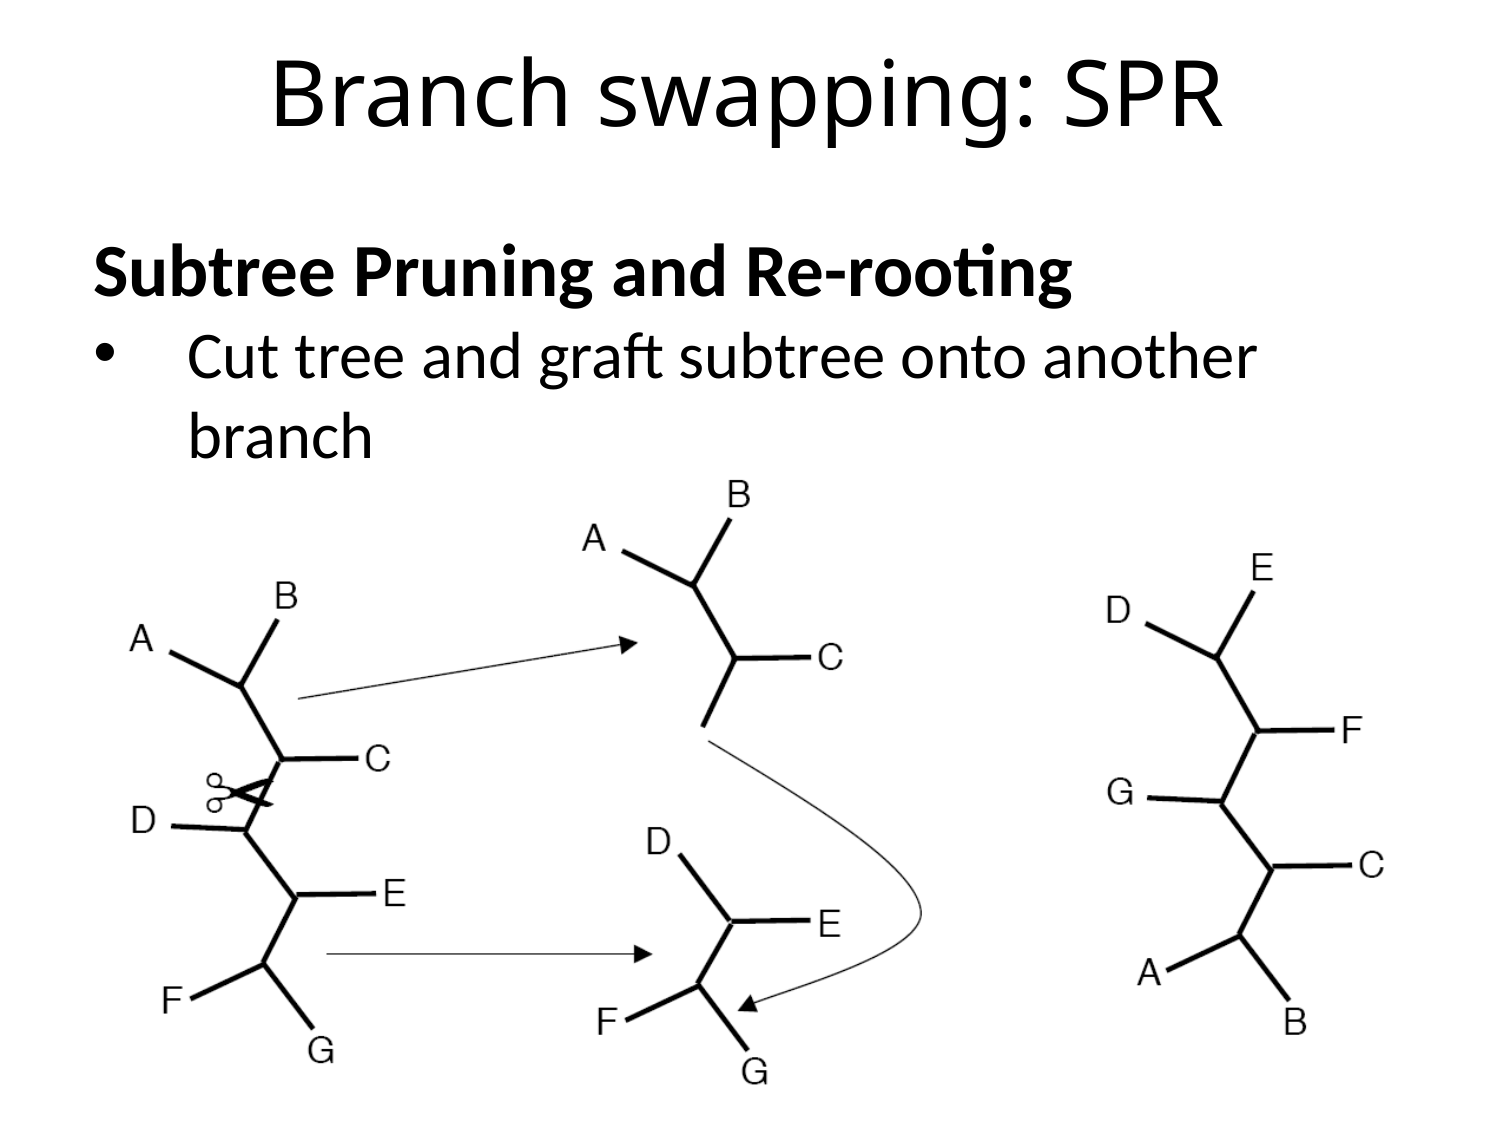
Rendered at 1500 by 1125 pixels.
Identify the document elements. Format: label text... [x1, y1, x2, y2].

text_box Subtree Pruning and Re-rooting Cut tree and graft subtree onto another branch [78, 214, 1392, 569]
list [105, 473, 1404, 1101]
text_box Branch swapping: SPR [155, 28, 1340, 166]
